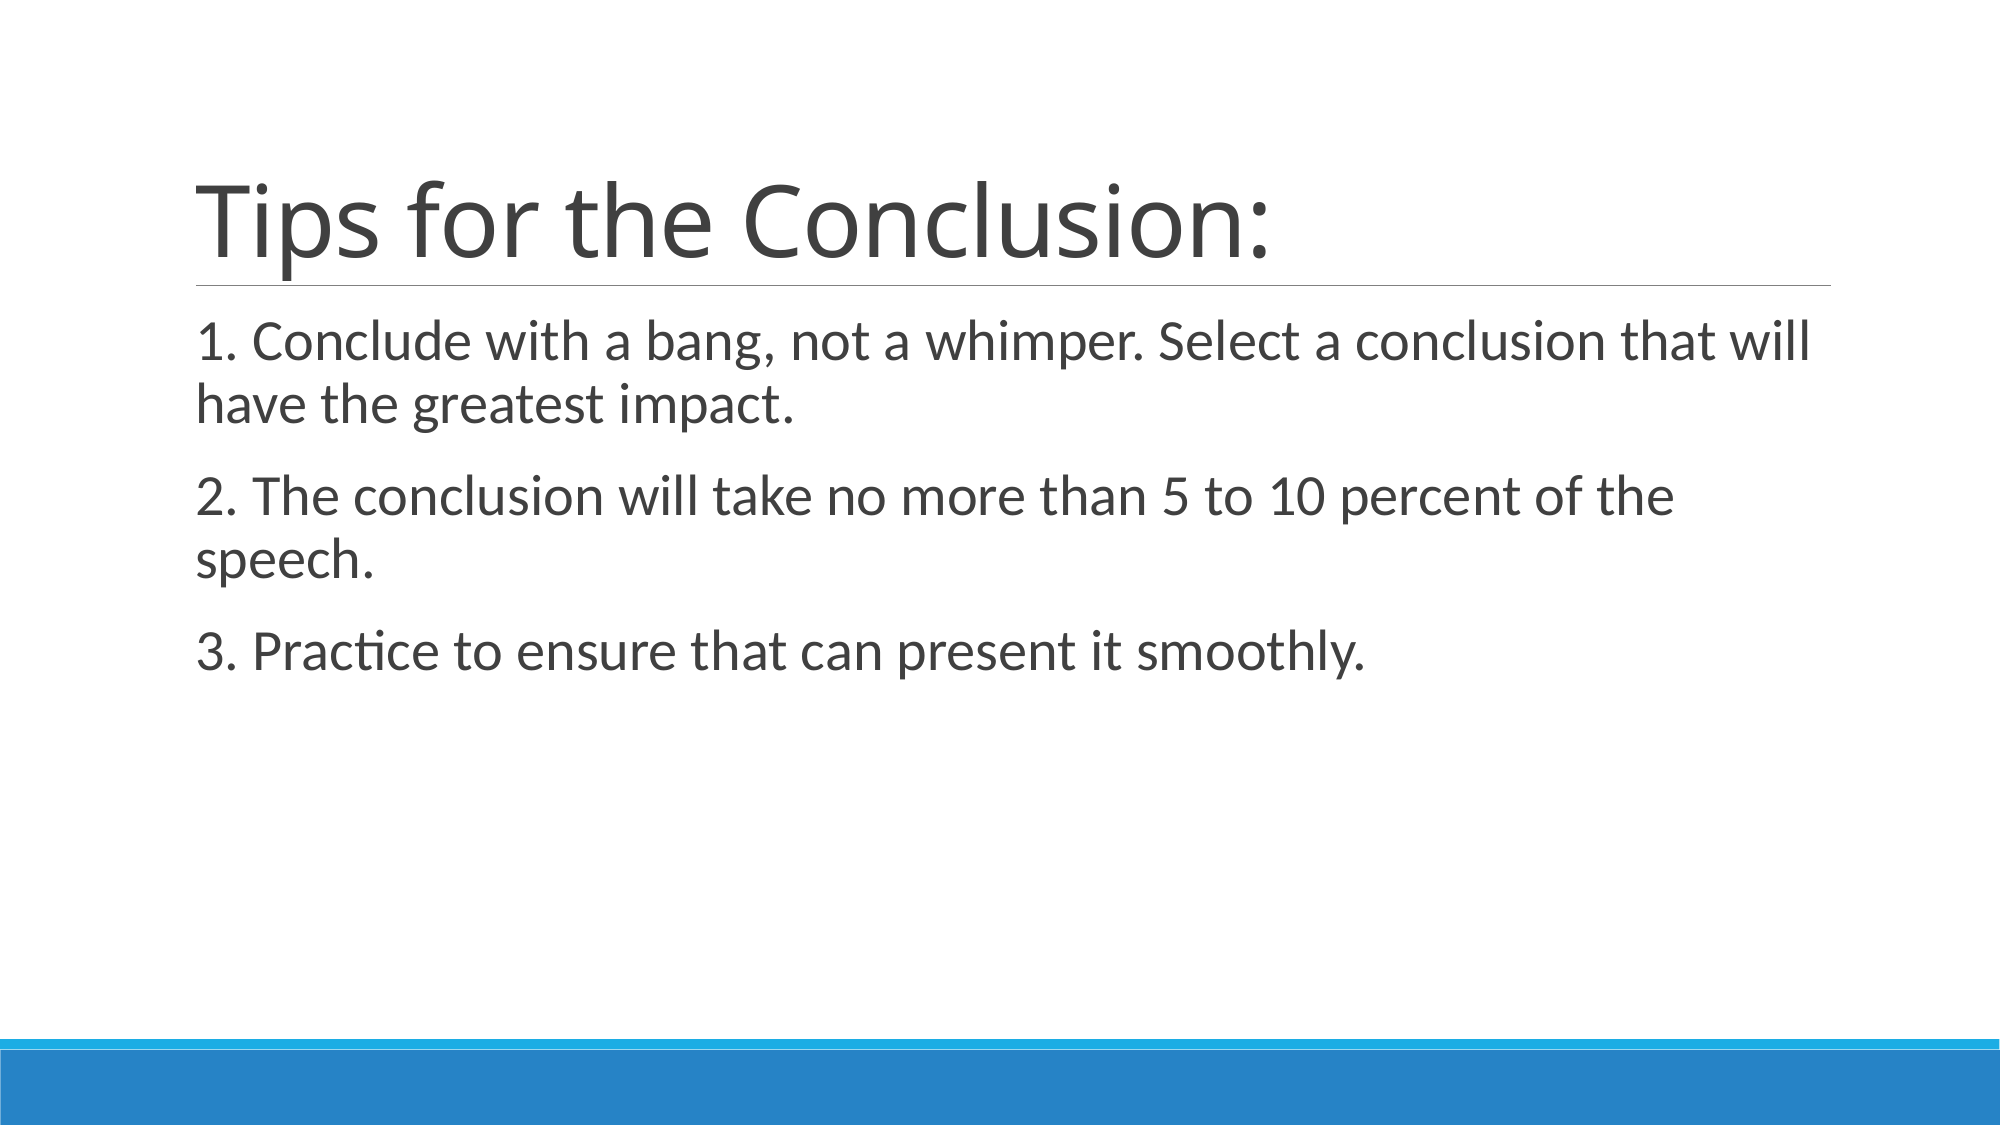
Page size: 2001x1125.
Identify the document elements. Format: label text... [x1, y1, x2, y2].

title Tips for the Conclusion: [180, 47, 1830, 285]
list 1. Conclude with a bang, not a whimper. Select a conclusion that will have the greatest impact. 2. The conclusion will take no more than 5 to 10 percent of the speech. 3. Practice to ensure that can present it smoothly. [180, 302, 1830, 963]
